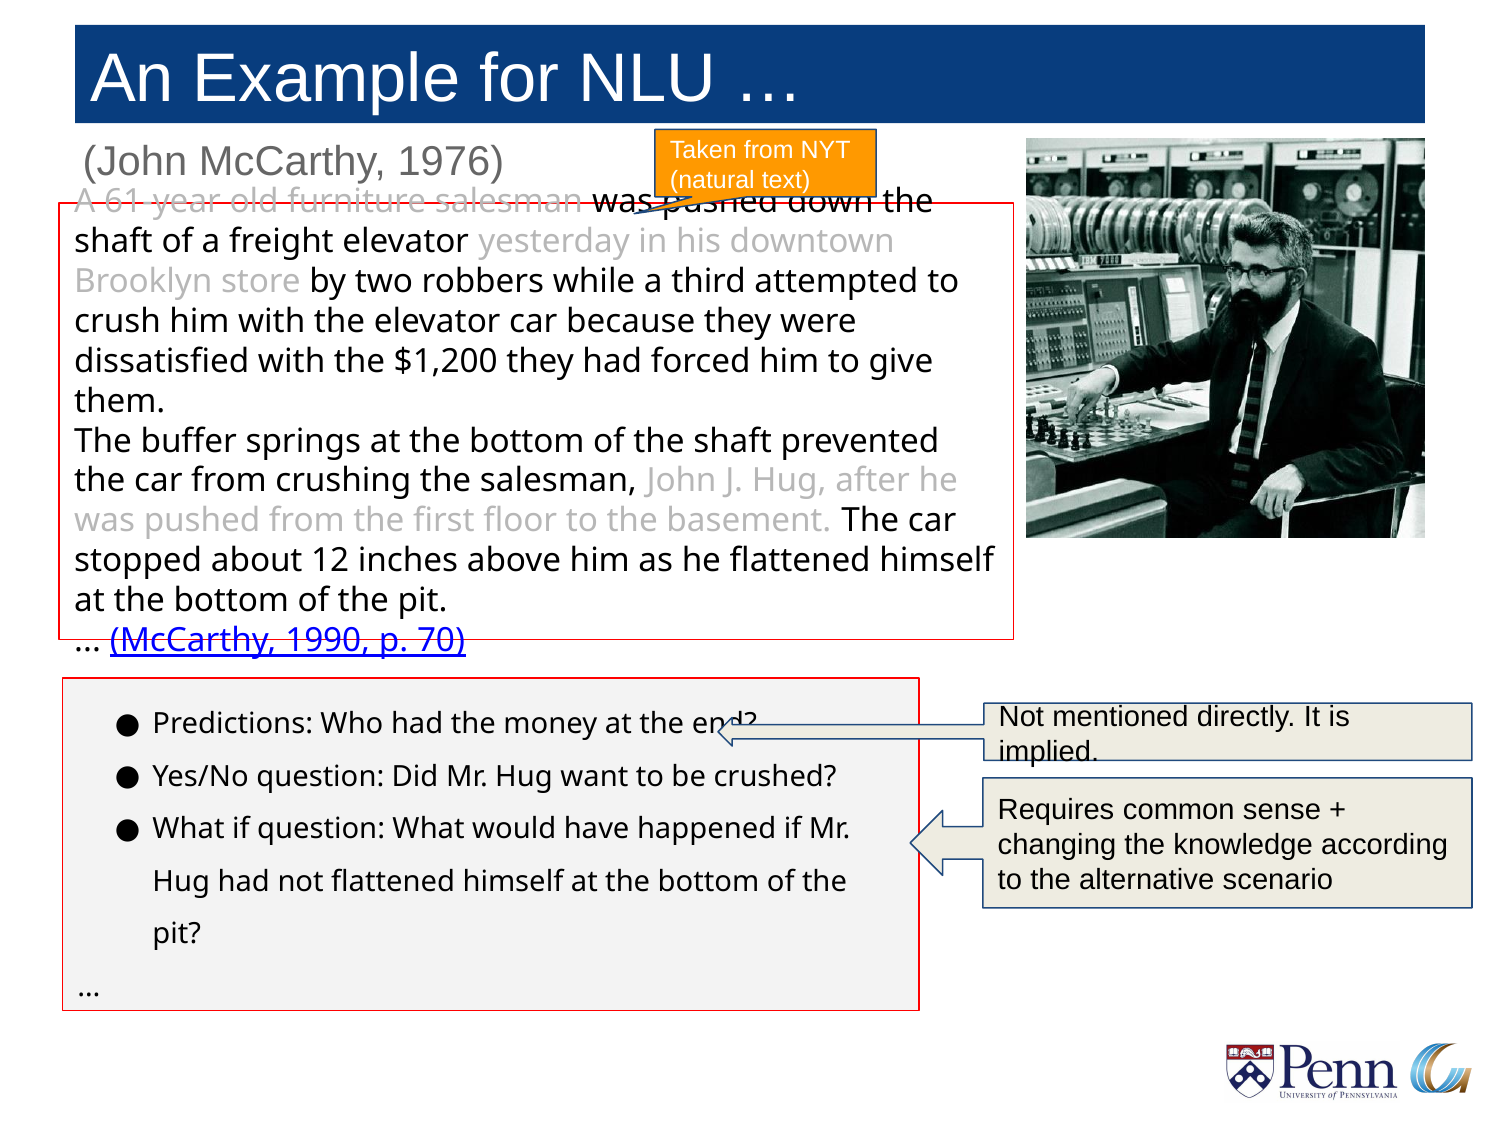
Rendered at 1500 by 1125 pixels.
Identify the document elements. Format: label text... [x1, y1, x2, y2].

picture [1026, 138, 1426, 538]
list (John McCarthy, 1976) [67, 126, 676, 203]
title An Example for NLU … [75, 24, 1425, 124]
picture [1224, 1041, 1400, 1103]
text_box Not mentioned directly. It is implied. [717, 703, 1472, 761]
text_box Requires common sense + changing the knowledge according to the alternative scenario [910, 777, 1473, 908]
text_box A 61-year old furniture salesman was pushed down the shaft of a freight elevator yesterday in his downtown Brooklyn store by two robbers while a third attempted to crush him with the elevator car because they were dissatisfied with the $1,200 they had forced him to give them. The buffer springs at the bottom of the shaft prevented the car from crushing the salesman, John J. Hug, after he was pushed from the first floor to the basement. The car stopped about 12 inches above him as he flattened himself at the bottom of the pit. ... (McCarthy, 1990, p. 70) [59, 203, 1014, 640]
text_box Predictions: Who had the money at the end? Yes/No question: Did Mr. Hug want to be crushed? What if question: What would have happened if Mr. Hug had not flattened himself at the bottom of the pit? … [62, 678, 919, 1011]
picture [1406, 1033, 1476, 1103]
text_box Taken from NYT (natural text) [634, 129, 877, 214]
